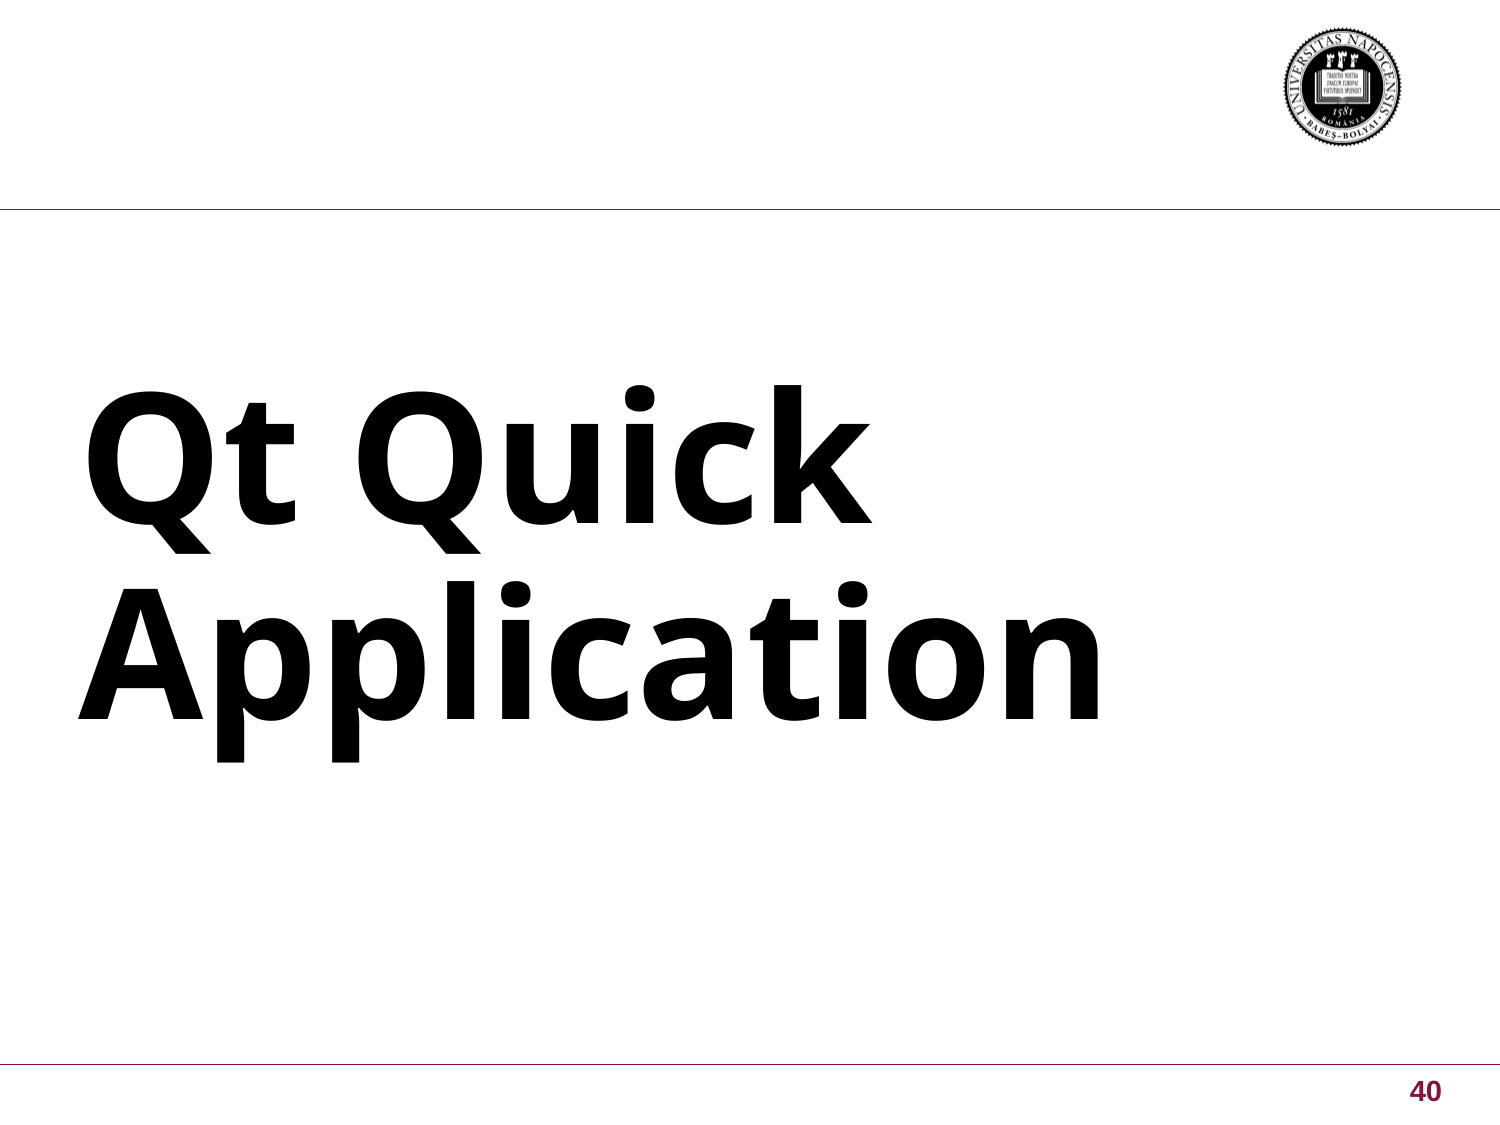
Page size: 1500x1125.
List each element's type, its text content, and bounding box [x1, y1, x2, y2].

picture [1273, 17, 1412, 157]
title Qt Quick Application [65, 468, 1416, 657]
slide_number 40 [1371, 1078, 1443, 1102]
